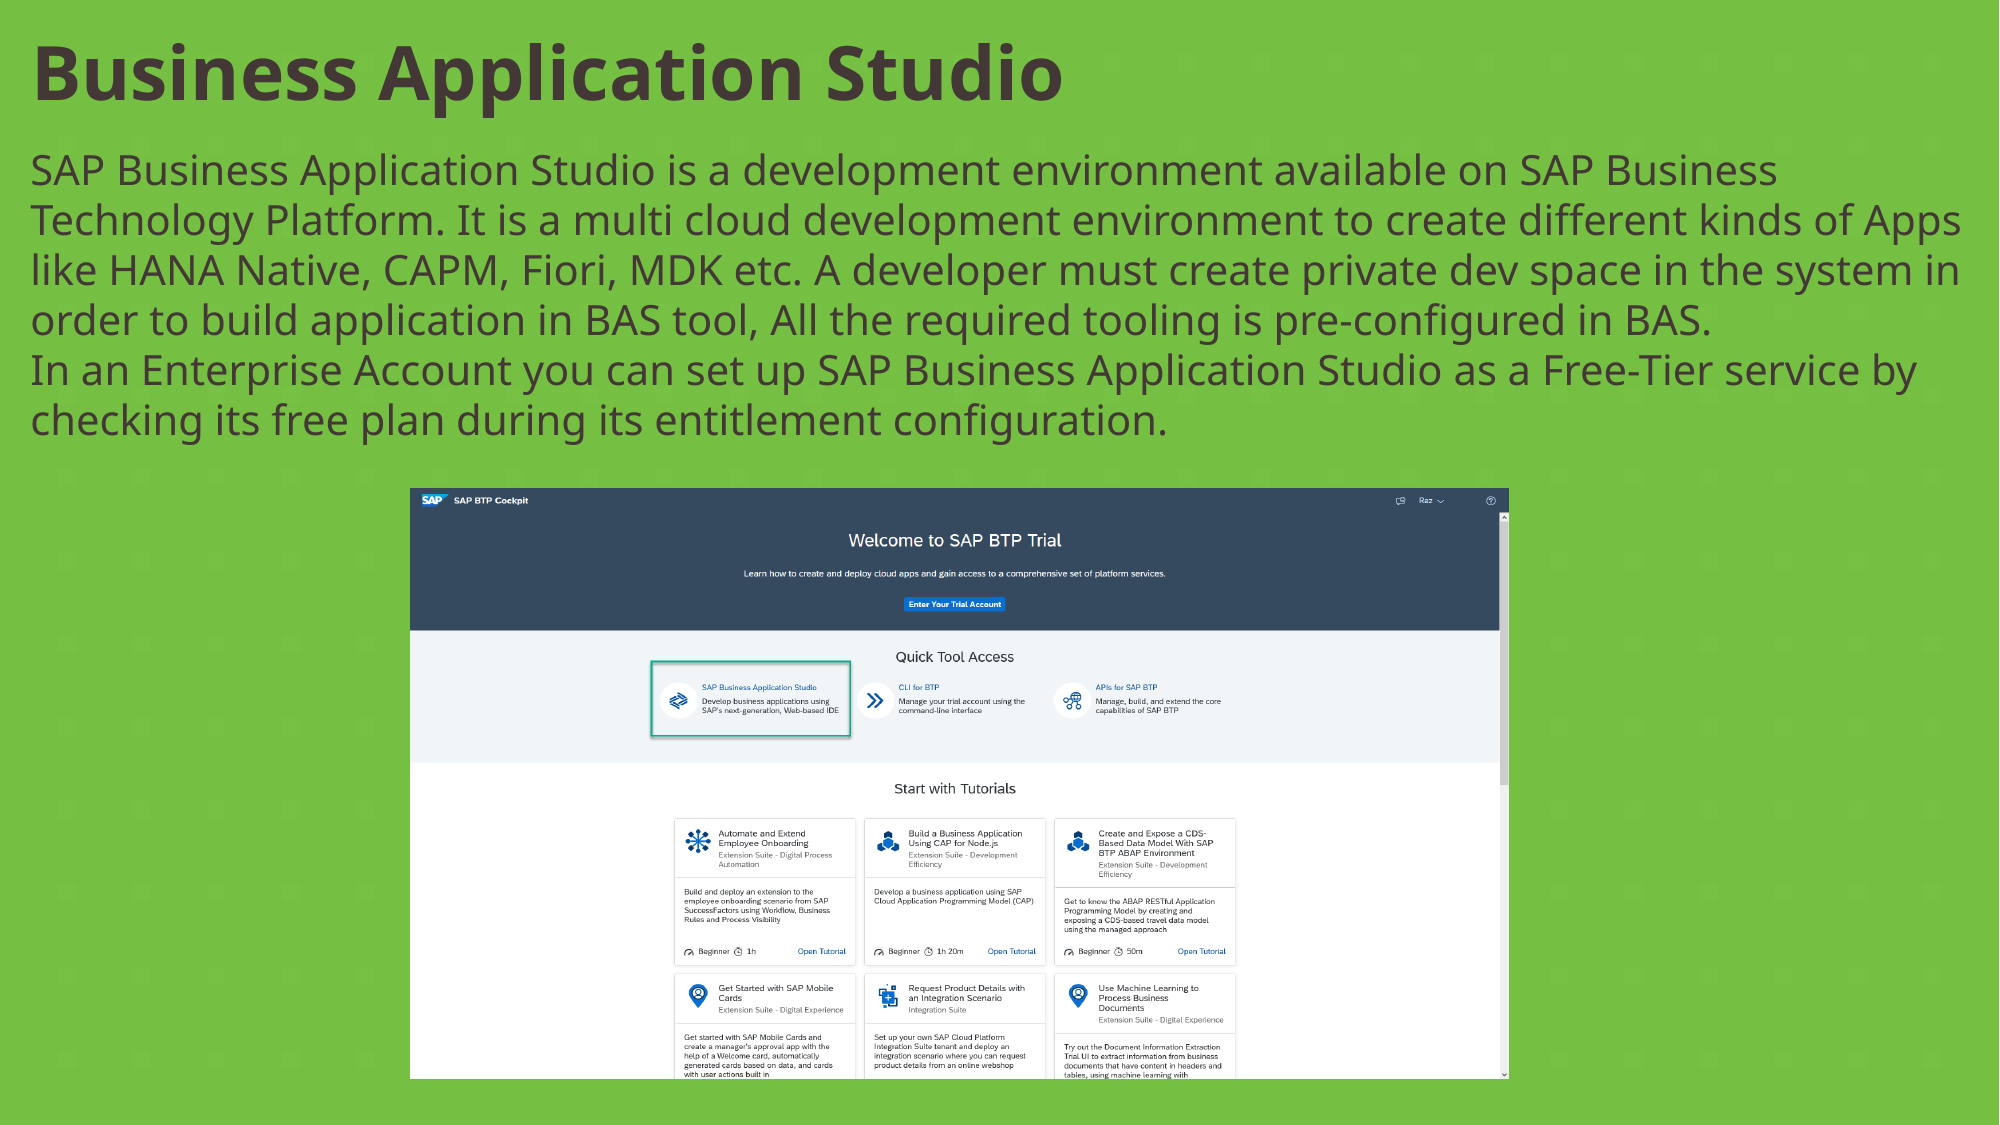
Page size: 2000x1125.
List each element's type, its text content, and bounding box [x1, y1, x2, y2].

text_box SAP Business Application Studio is a development environment available on SAP Business Technology Platform. It is a multi cloud development environment to create different kinds of Apps like HANA Native, CAPM, Fiori, MDK etc. A developer must create private dev space in the system in order to build application in BAS tool, All the required tooling is pre-configured in BAS. In an Enterprise Account you can set up SAP Business Application Studio as a Free-Tier service by checking its free plan during its entitlement configuration. [15, 136, 1984, 452]
title Business Application Studio [31, 12, 1831, 129]
picture [410, 487, 1510, 1079]
